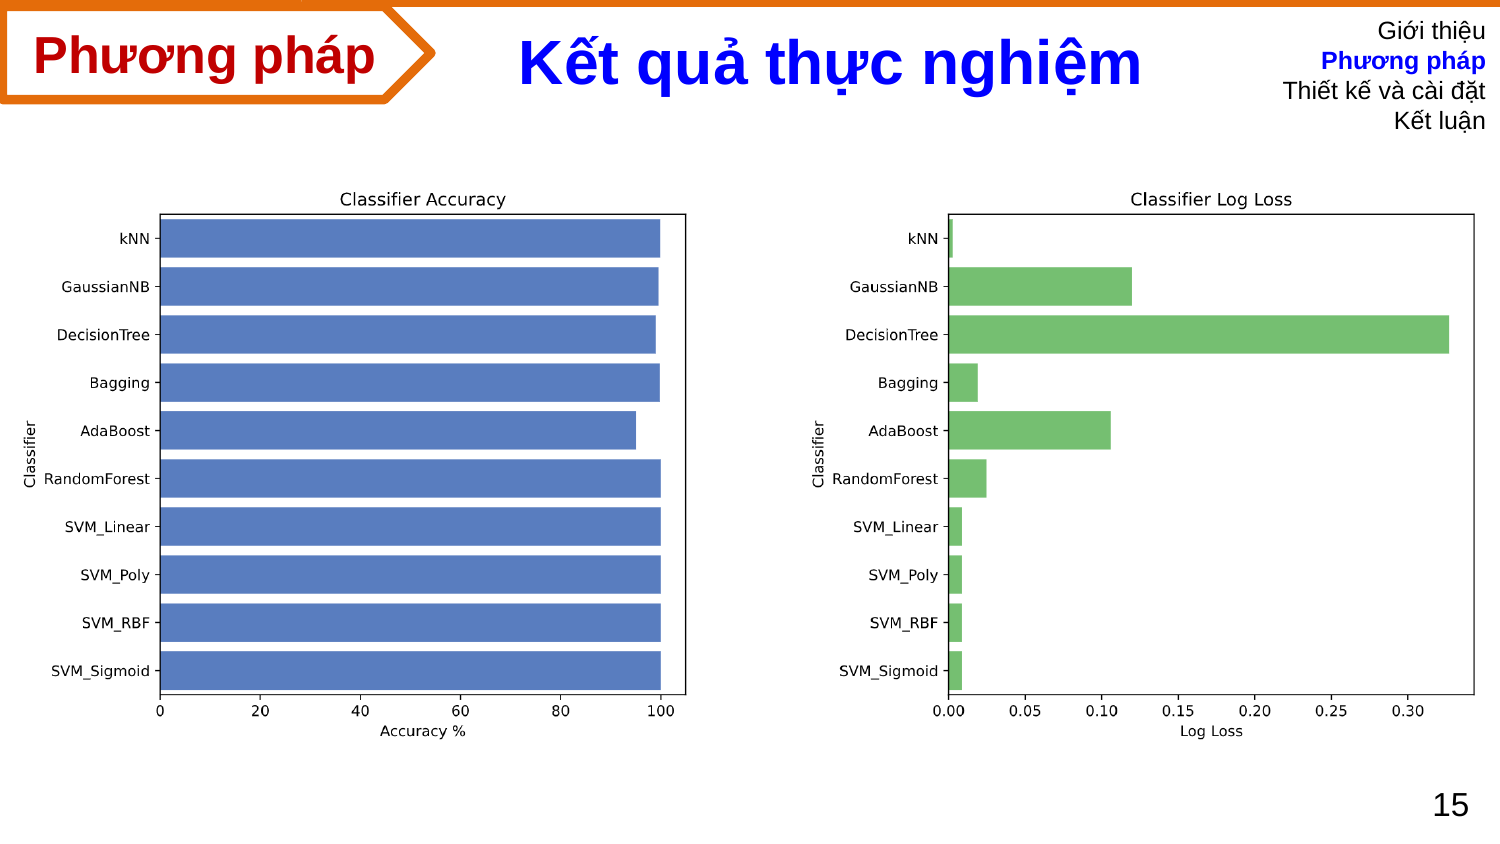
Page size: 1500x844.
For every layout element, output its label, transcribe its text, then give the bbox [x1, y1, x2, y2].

text_box Giới thiệu Phương pháp Thiết kế và cài đặt Kết luận [1246, 14, 1500, 142]
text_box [0, 0, 1500, 8]
picture [17, 185, 1482, 747]
text_box Kết quả thực nghiệm [485, 15, 1177, 105]
text_box Phương pháp [0, 15, 434, 102]
text_box 15 [1417, 776, 1495, 831]
